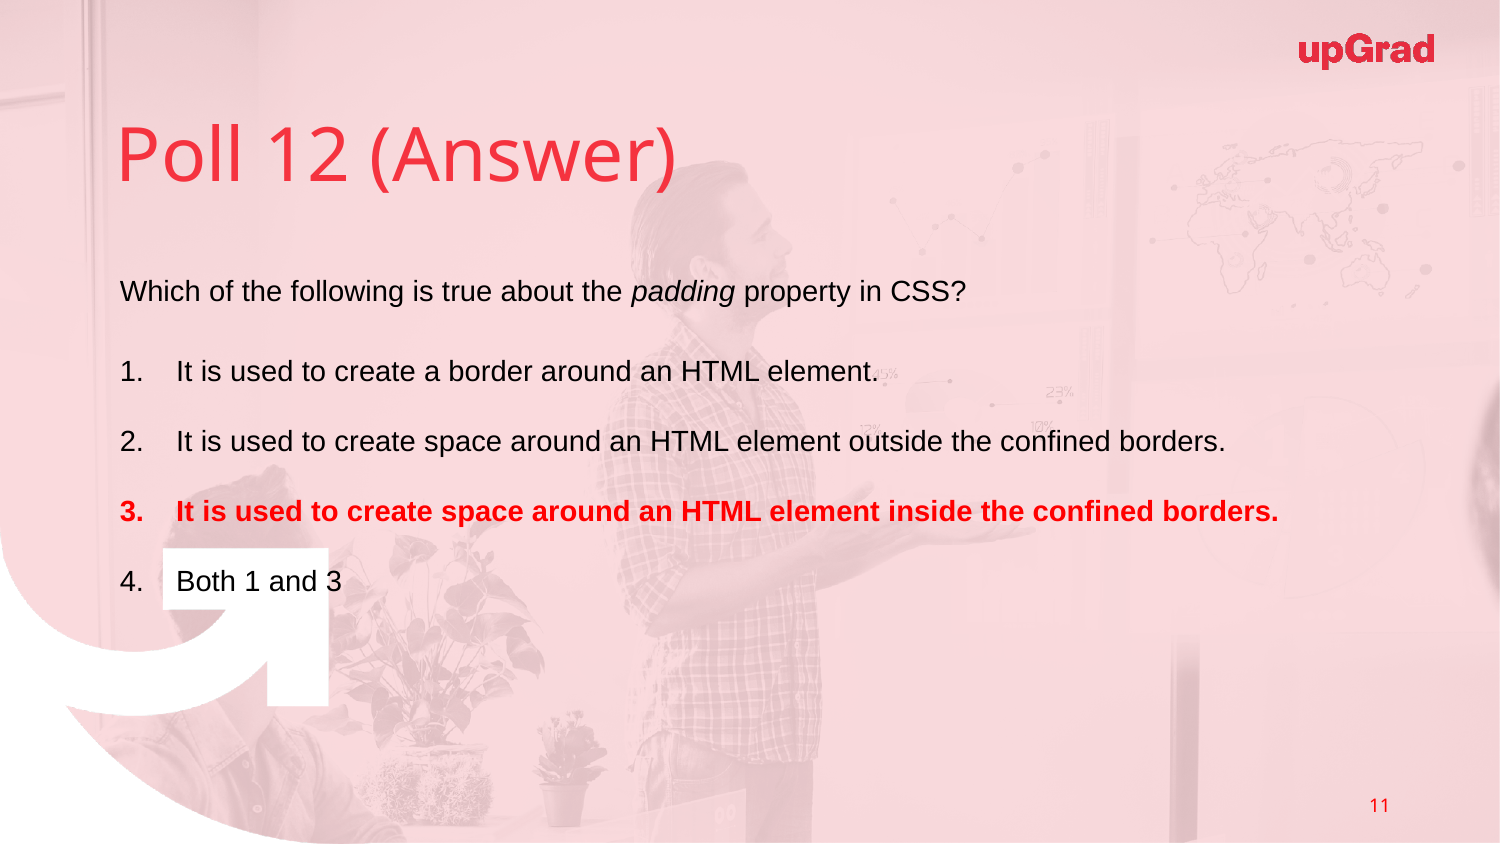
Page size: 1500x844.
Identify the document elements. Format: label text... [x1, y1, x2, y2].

text_box Which of the following is true about the padding property in CSS? It is used to create a border around an HTML element. It is used to create space around an HTML element outside the confined borders. It is used to create space around an HTML element inside the confined borders. Both 1 and 3 [104, 265, 1318, 668]
picture [1299, 33, 1434, 70]
text_box [0, 0, 1500, 844]
text_box Poll 12 (Answer) [104, 48, 1006, 265]
text_box 11 [1068, 782, 1406, 828]
